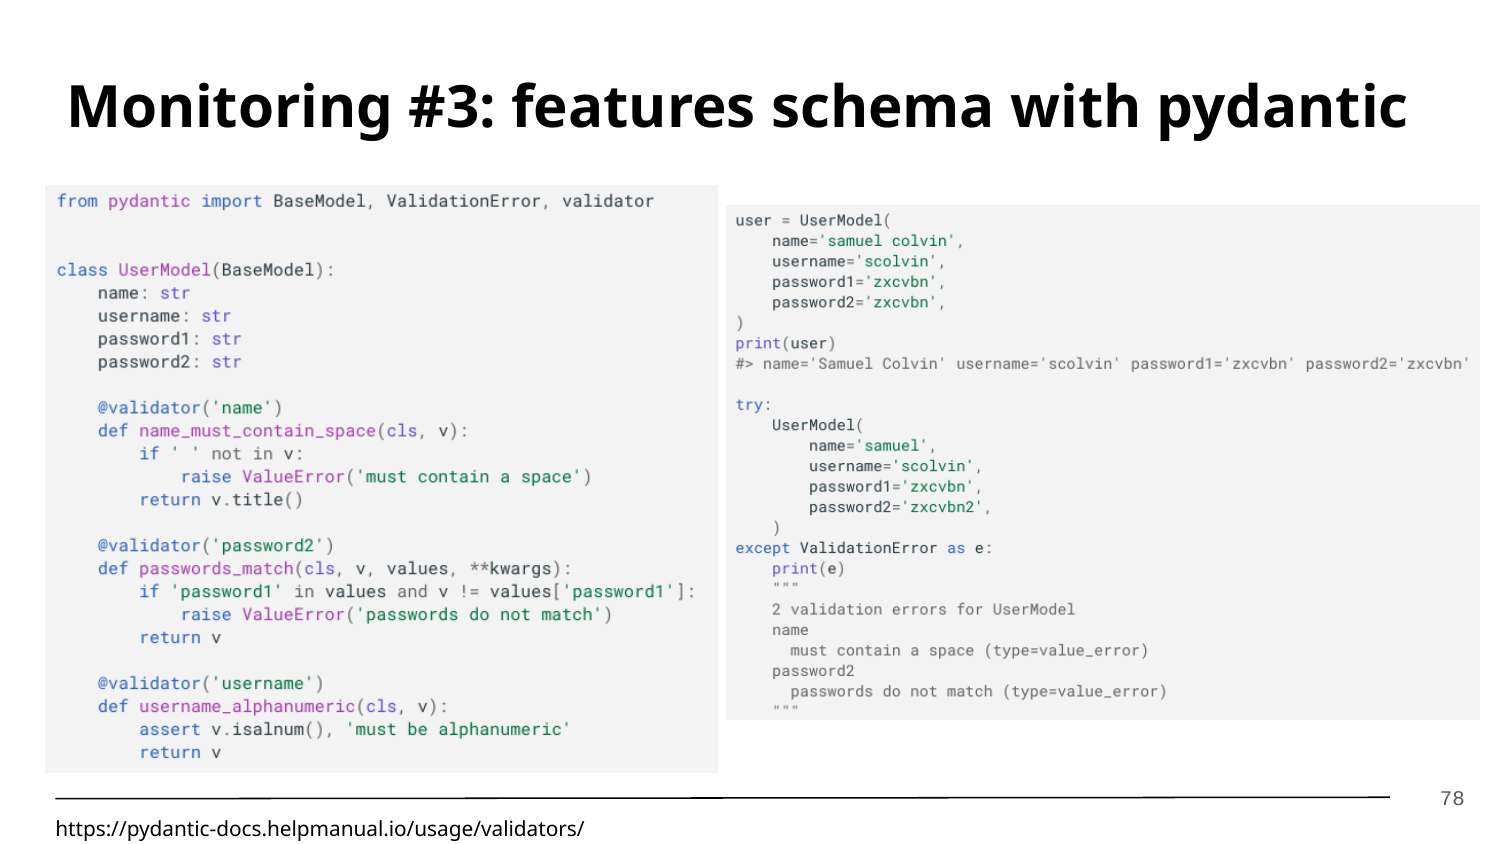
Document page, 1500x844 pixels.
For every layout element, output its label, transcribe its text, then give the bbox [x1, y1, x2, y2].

text_box https://pydantic-docs.helpmanual.io/usage/validators/ [55, 807, 1400, 844]
slide_number 78 [1389, 764, 1480, 830]
picture [726, 204, 1481, 720]
picture [45, 184, 719, 773]
title Monitoring #3: features schema with pydantic [51, 54, 1449, 134]
